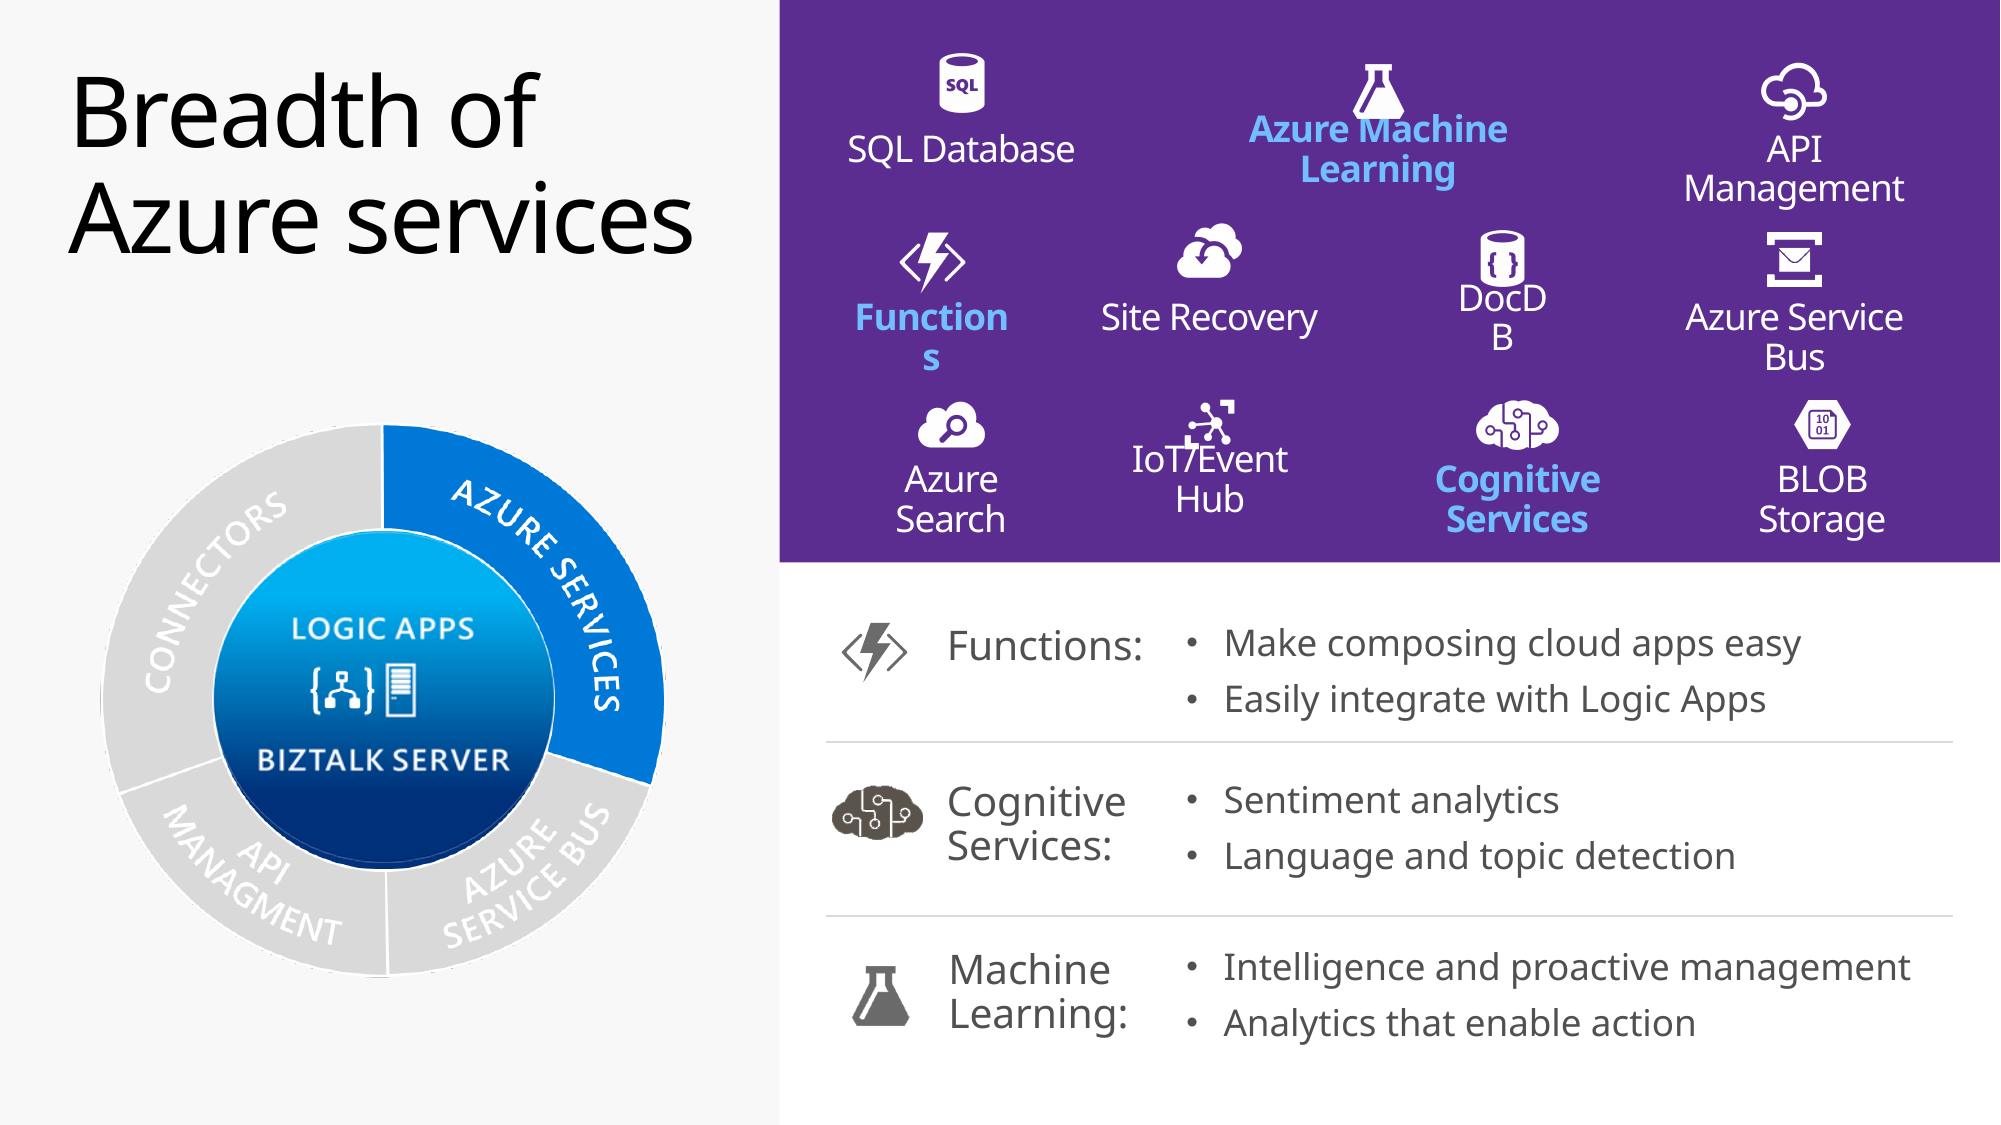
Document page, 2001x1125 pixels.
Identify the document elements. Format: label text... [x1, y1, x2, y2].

picture [1793, 396, 1851, 454]
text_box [810, 601, 2000, 749]
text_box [918, 955, 2000, 1122]
picture [1475, 383, 1559, 467]
text_box Azure Search [851, 460, 1051, 541]
picture [1761, 58, 1828, 125]
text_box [211, 530, 557, 865]
text_box Azure Machine Learning [1179, 110, 1577, 191]
picture [1183, 398, 1236, 452]
title Breadth of Azure services [44, 47, 738, 179]
picture [918, 391, 985, 459]
picture [850, 966, 911, 1027]
picture [95, 422, 666, 991]
text_box Site Recovery [1084, 298, 1335, 340]
text_box API Management [1659, 130, 1929, 210]
text_box DocDB [1448, 279, 1557, 359]
text_box BLOB Storage [1715, 460, 1929, 541]
picture [1177, 218, 1242, 283]
picture [1474, 230, 1531, 288]
picture [1767, 232, 1822, 287]
picture [1351, 64, 1406, 119]
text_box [917, 757, 2000, 955]
picture [832, 767, 923, 858]
text_box [779, 0, 2000, 563]
text_box Functions [851, 298, 1012, 379]
picture [868, 229, 995, 296]
text_box Cognitive Services [1368, 460, 1667, 541]
text_box IoT/Event Hub [1100, 440, 1320, 521]
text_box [826, 53, 1097, 171]
text_box Azure Service Bus [1660, 298, 1929, 379]
